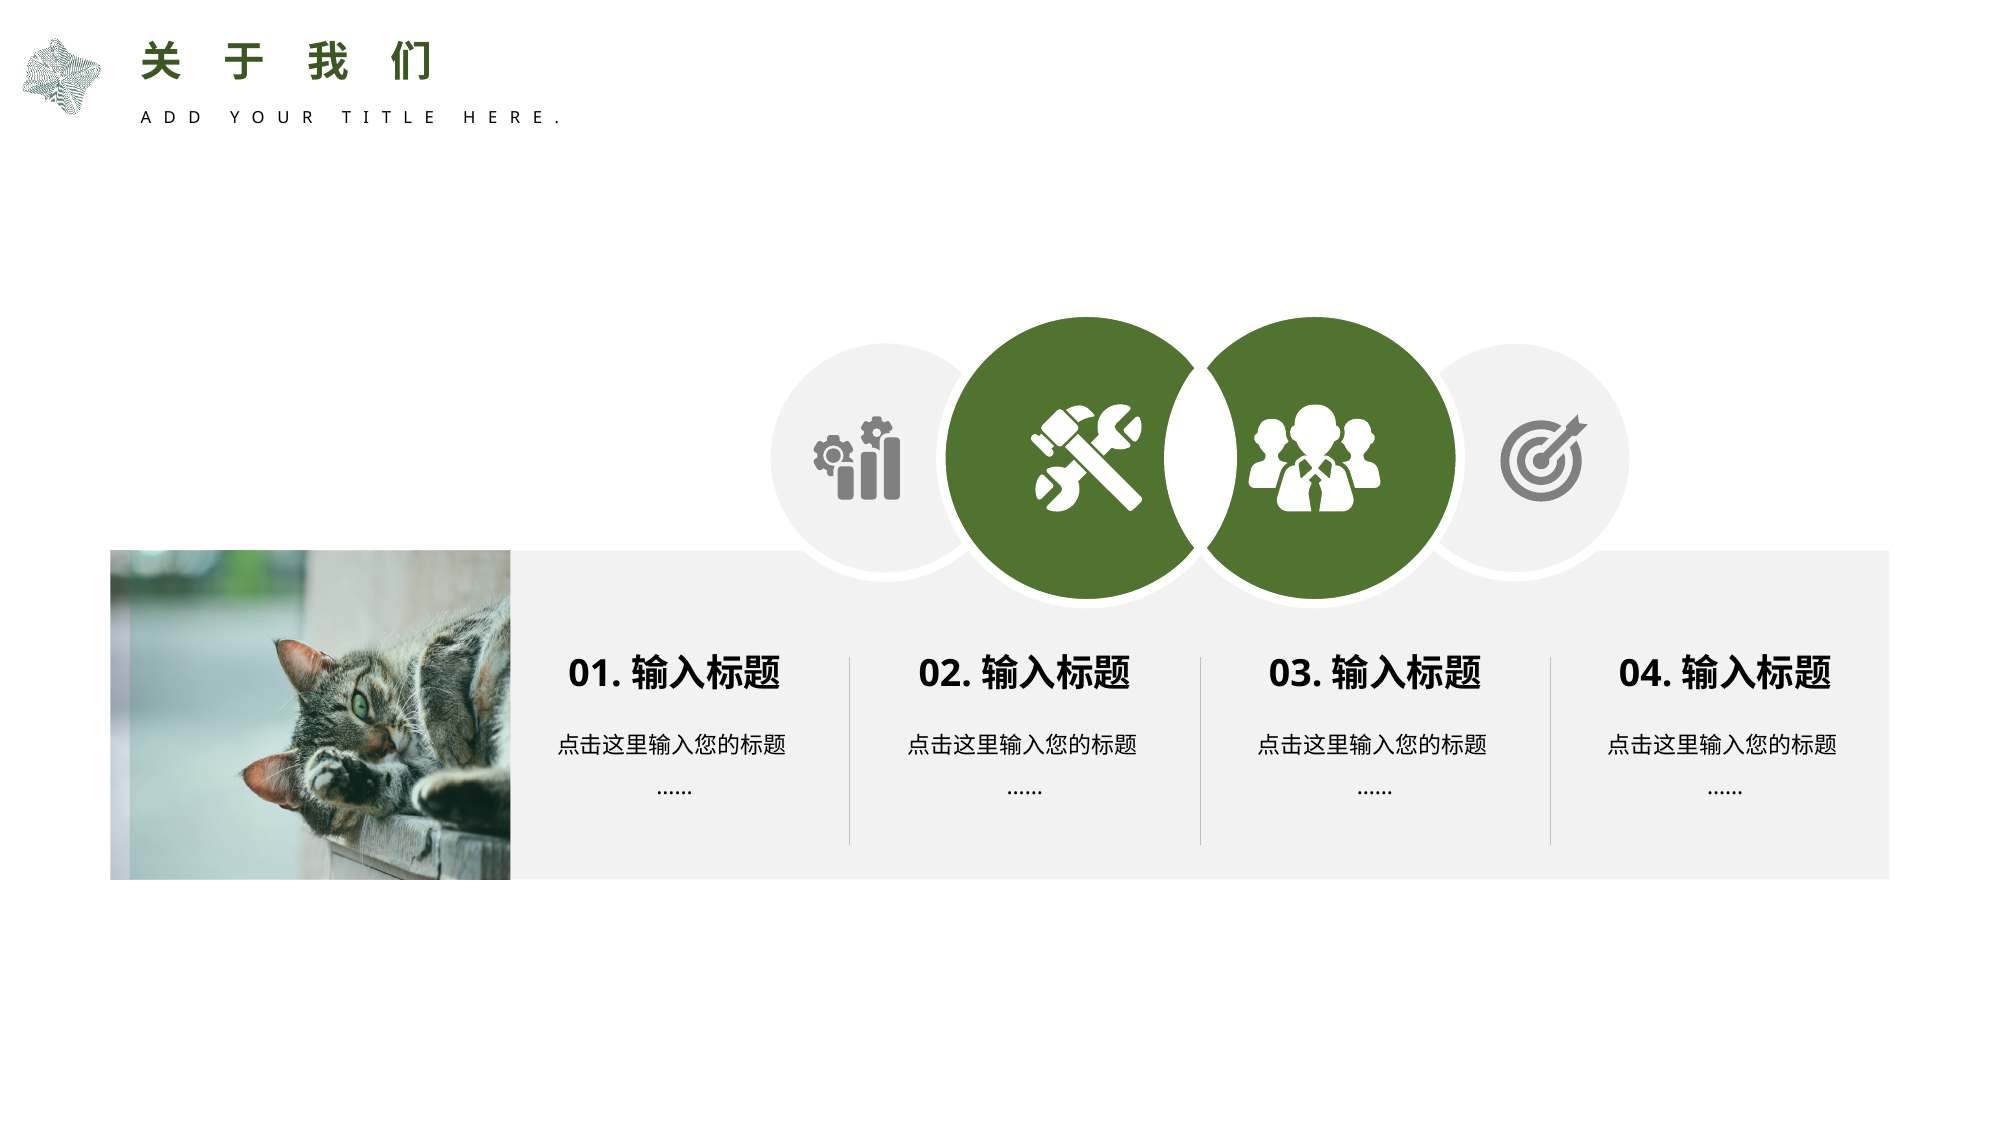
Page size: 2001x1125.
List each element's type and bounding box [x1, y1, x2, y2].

text_box [110, 312, 1890, 880]
text_box [13, 13, 657, 145]
